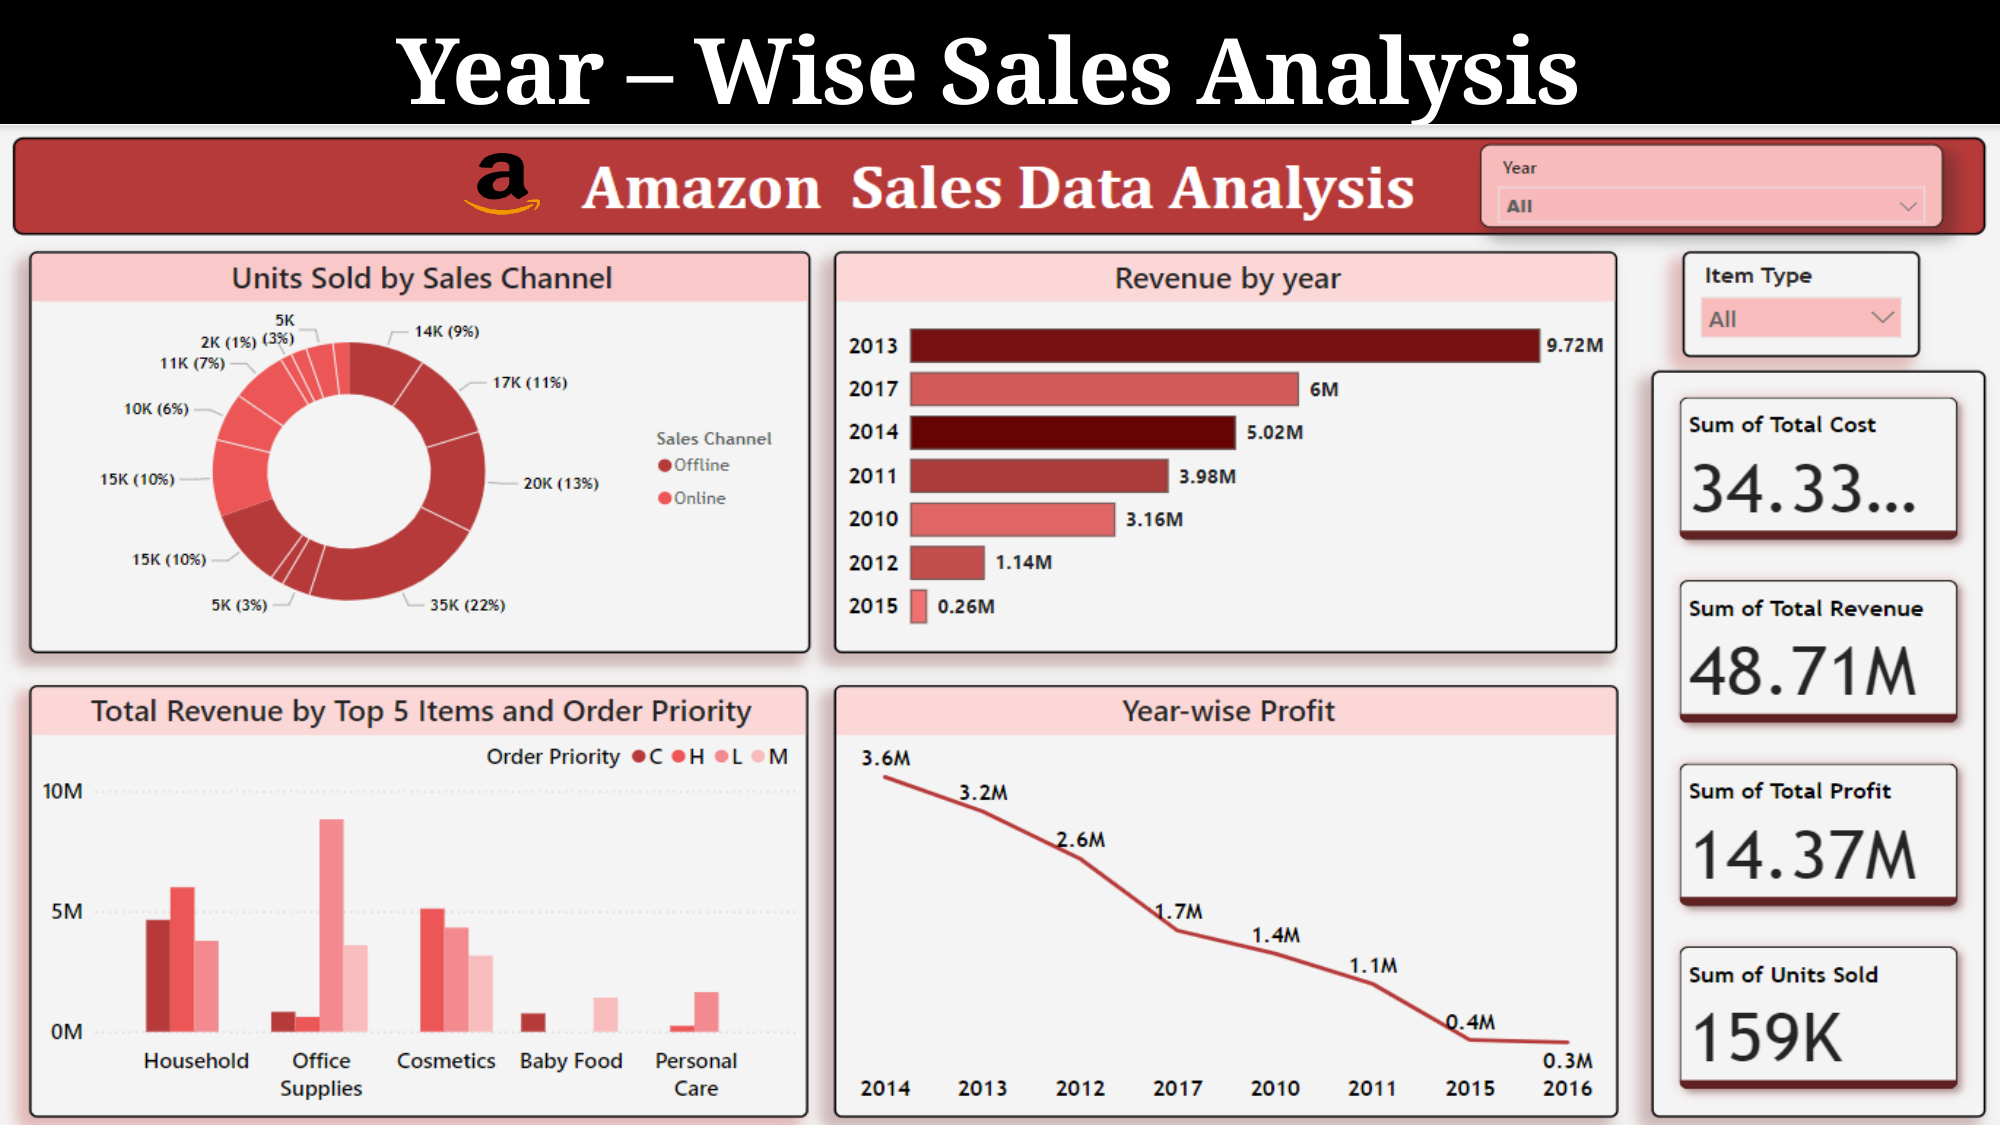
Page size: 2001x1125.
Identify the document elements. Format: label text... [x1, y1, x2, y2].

title Year – Wise Sales Analysis [0, 0, 2000, 121]
picture [0, 123, 2000, 1125]
